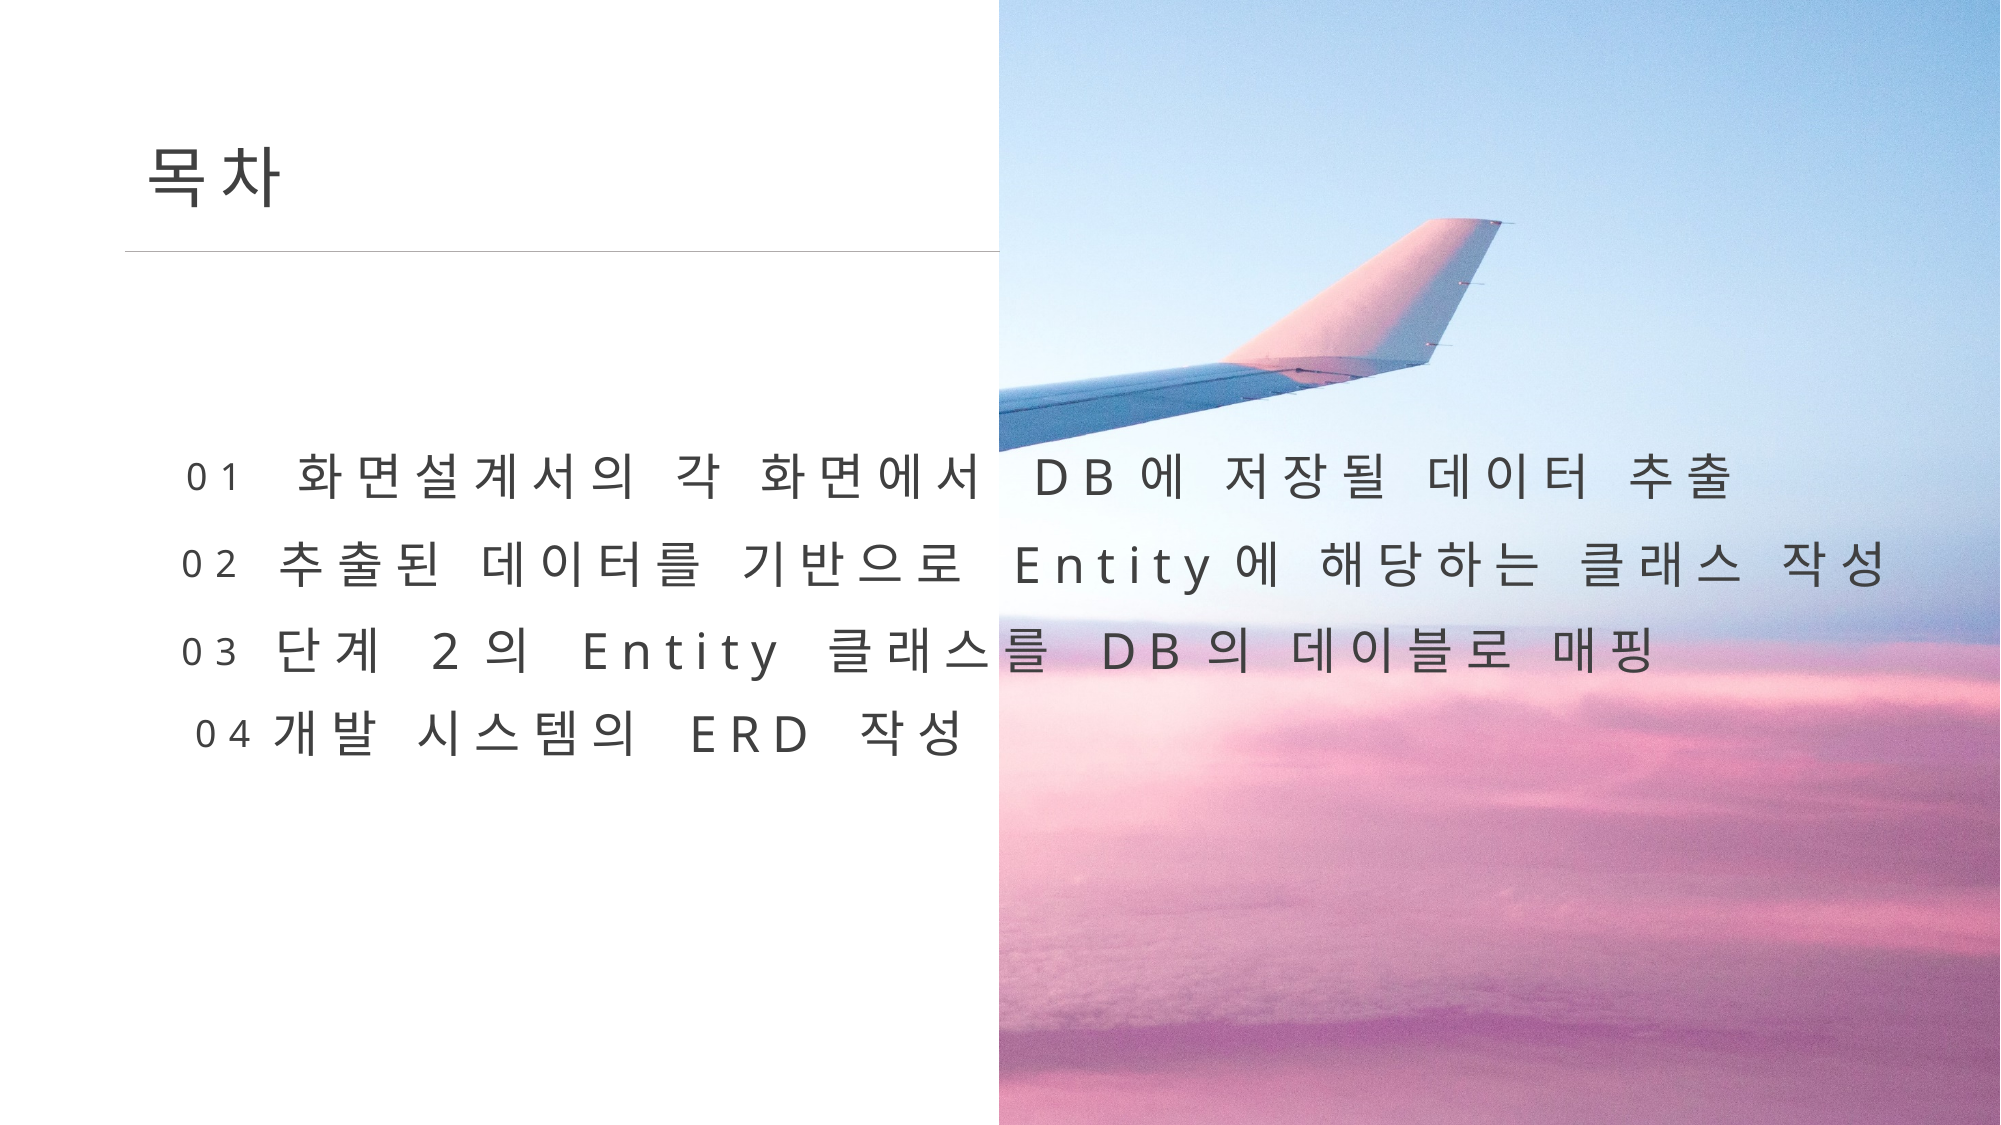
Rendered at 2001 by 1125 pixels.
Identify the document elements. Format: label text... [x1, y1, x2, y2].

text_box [166, 612, 1915, 686]
picture [999, 0, 2000, 1125]
text_box 04 [180, 702, 258, 763]
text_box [165, 438, 1769, 513]
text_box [166, 525, 1950, 600]
text_box 목차 [131, 128, 297, 223]
text_box 개발 시스템의 ERD 작성 [258, 695, 999, 771]
